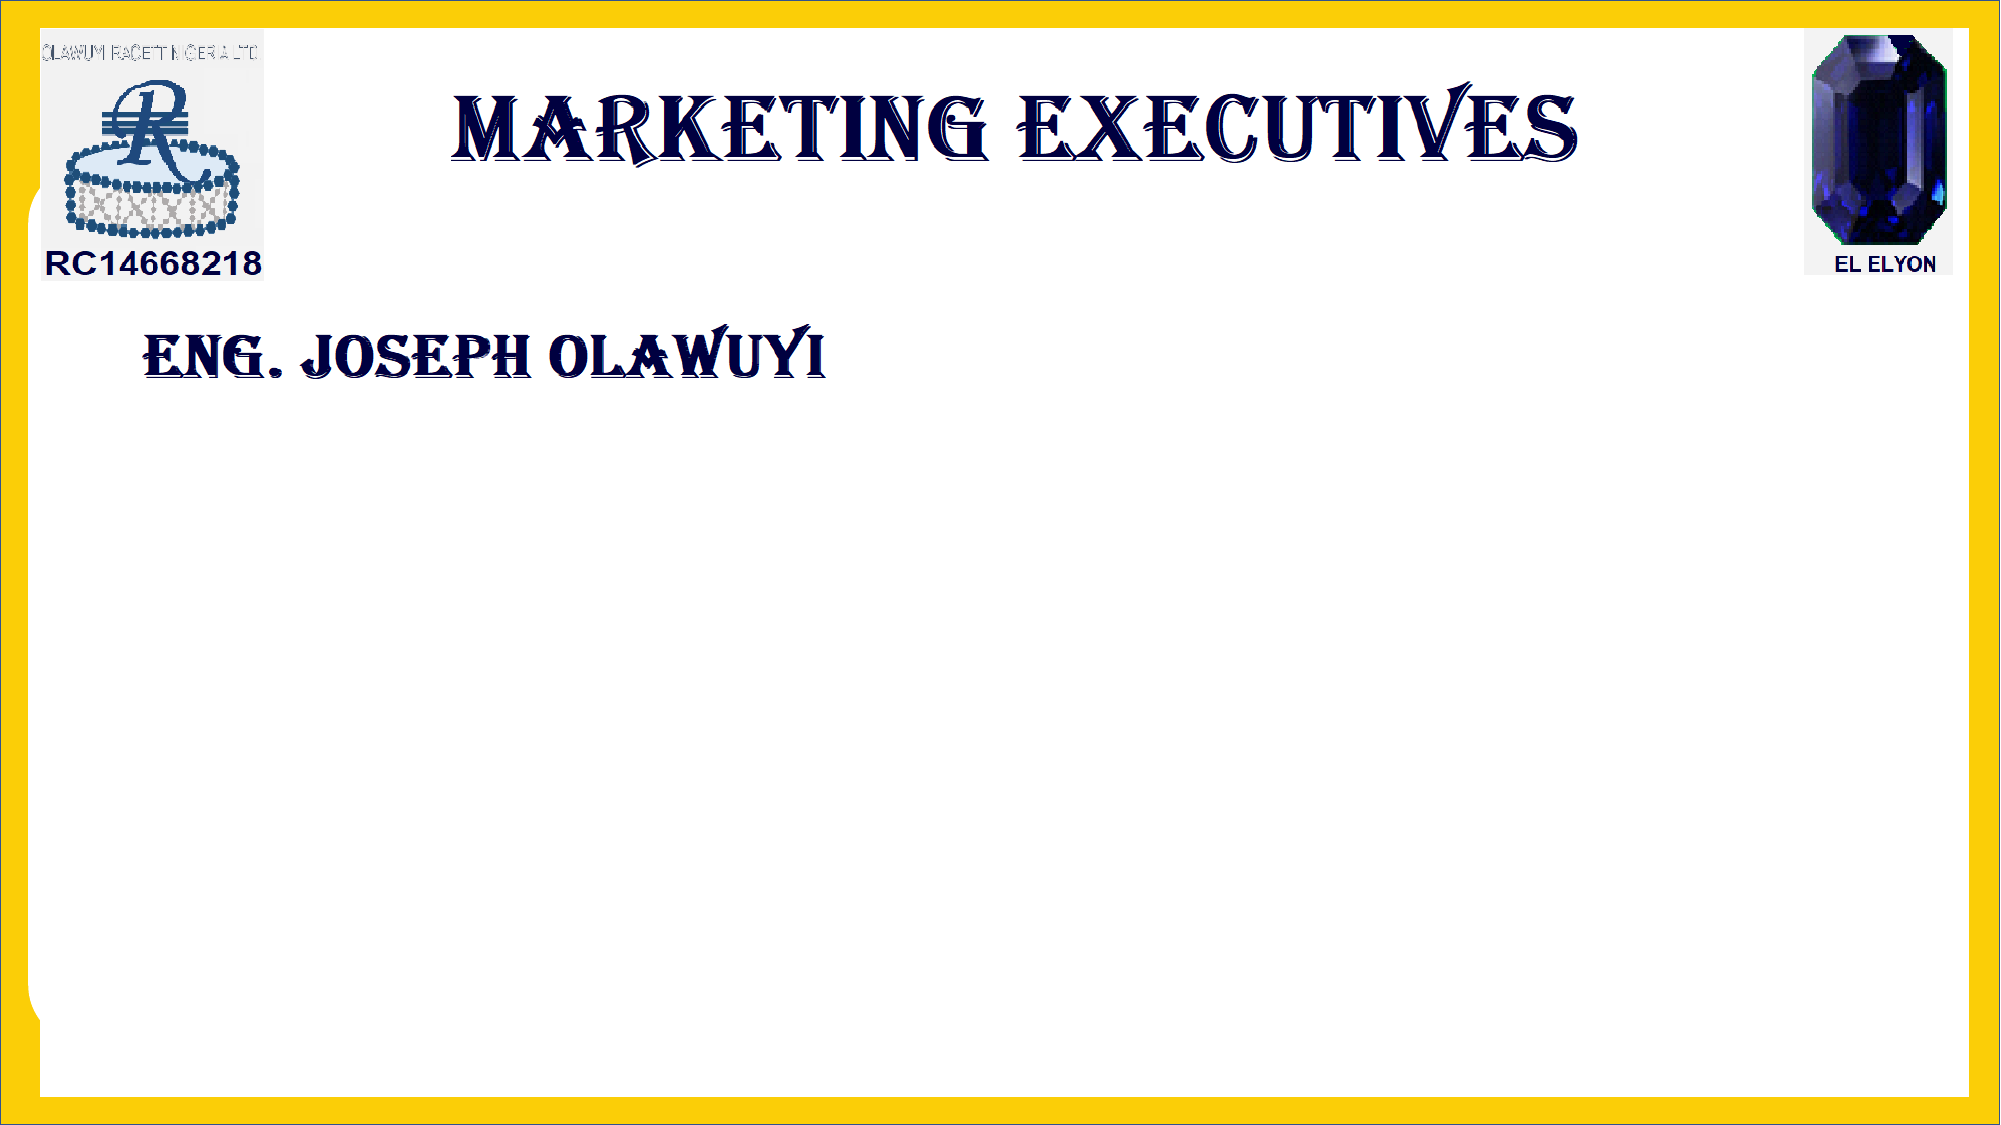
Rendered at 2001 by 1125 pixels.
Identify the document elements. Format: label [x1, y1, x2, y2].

picture [40, 27, 1969, 1098]
text_box [28, 198, 34, 1011]
text_box [0, 0, 2000, 1125]
